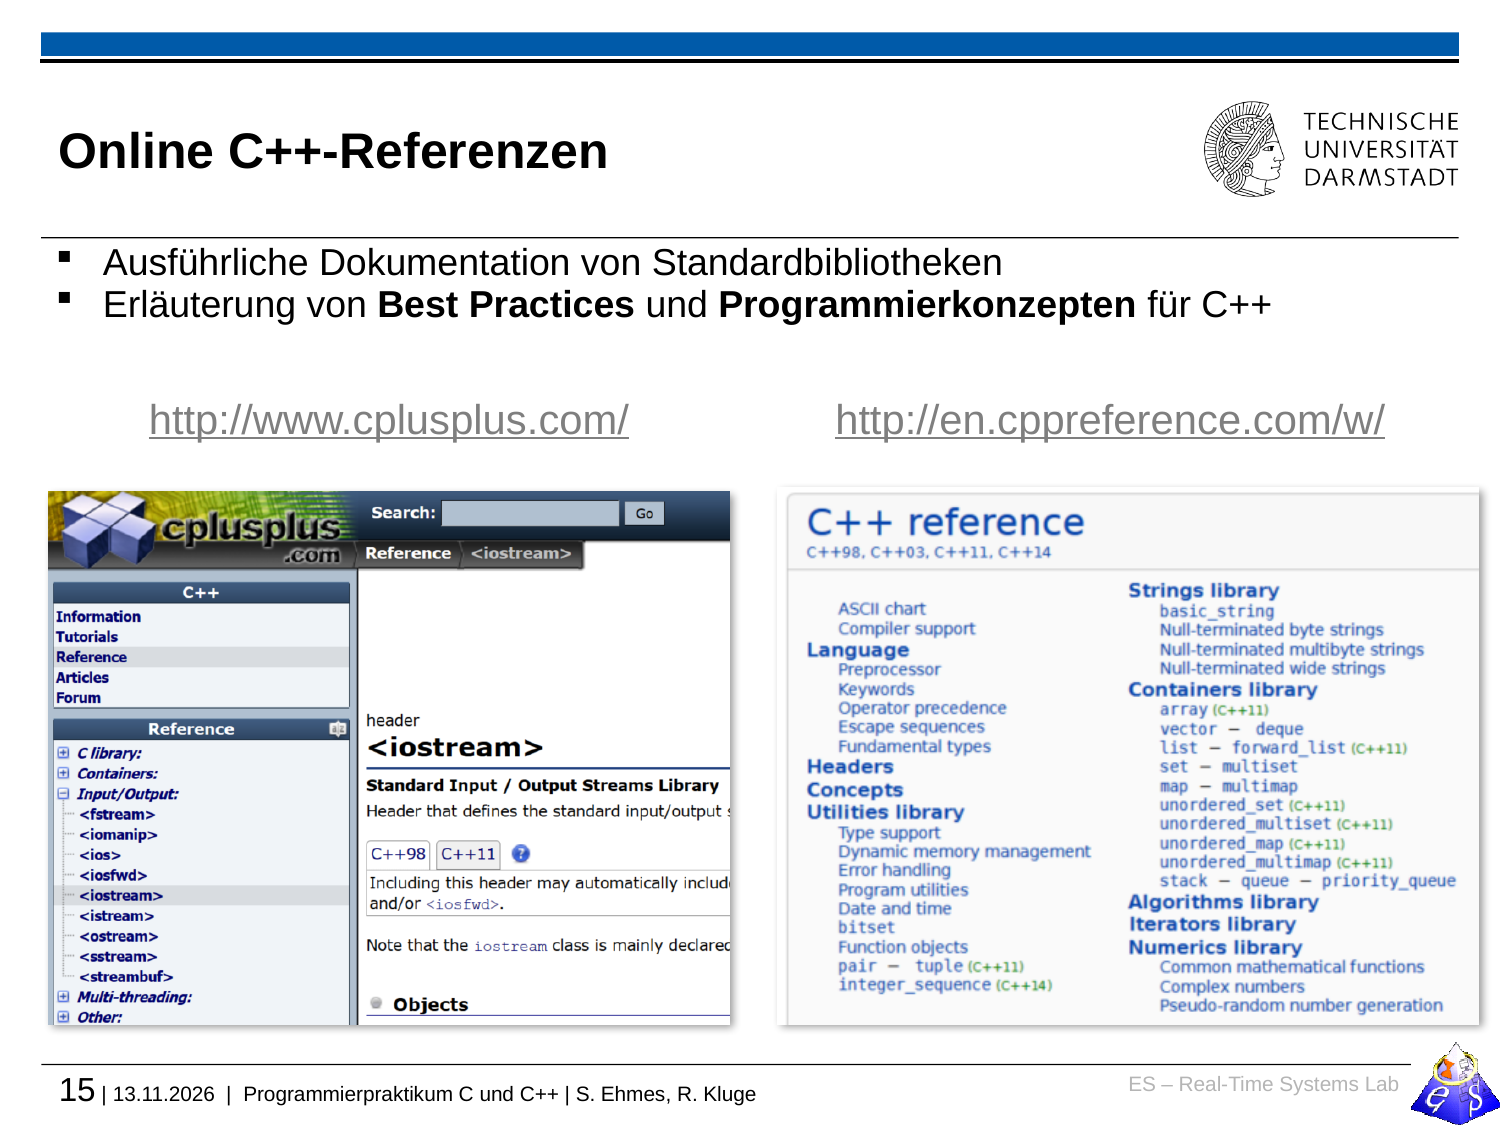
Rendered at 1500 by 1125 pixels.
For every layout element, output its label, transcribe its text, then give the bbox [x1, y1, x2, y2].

picture [1187, 84, 1483, 214]
picture [48, 491, 730, 1025]
list http://en.cppreference.com/w/ [762, 385, 1459, 1059]
title Online C++-Referenzen [58, 80, 1187, 218]
picture [1411, 1041, 1500, 1125]
text_box Ausführliche Dokumentation von Standardbibliotheken Erläuterung von Best Practices und Programmierkonzepten für C++ [41, 234, 1412, 333]
list http://www.cplusplus.com/ [41, 385, 738, 1059]
picture [776, 486, 1479, 1025]
